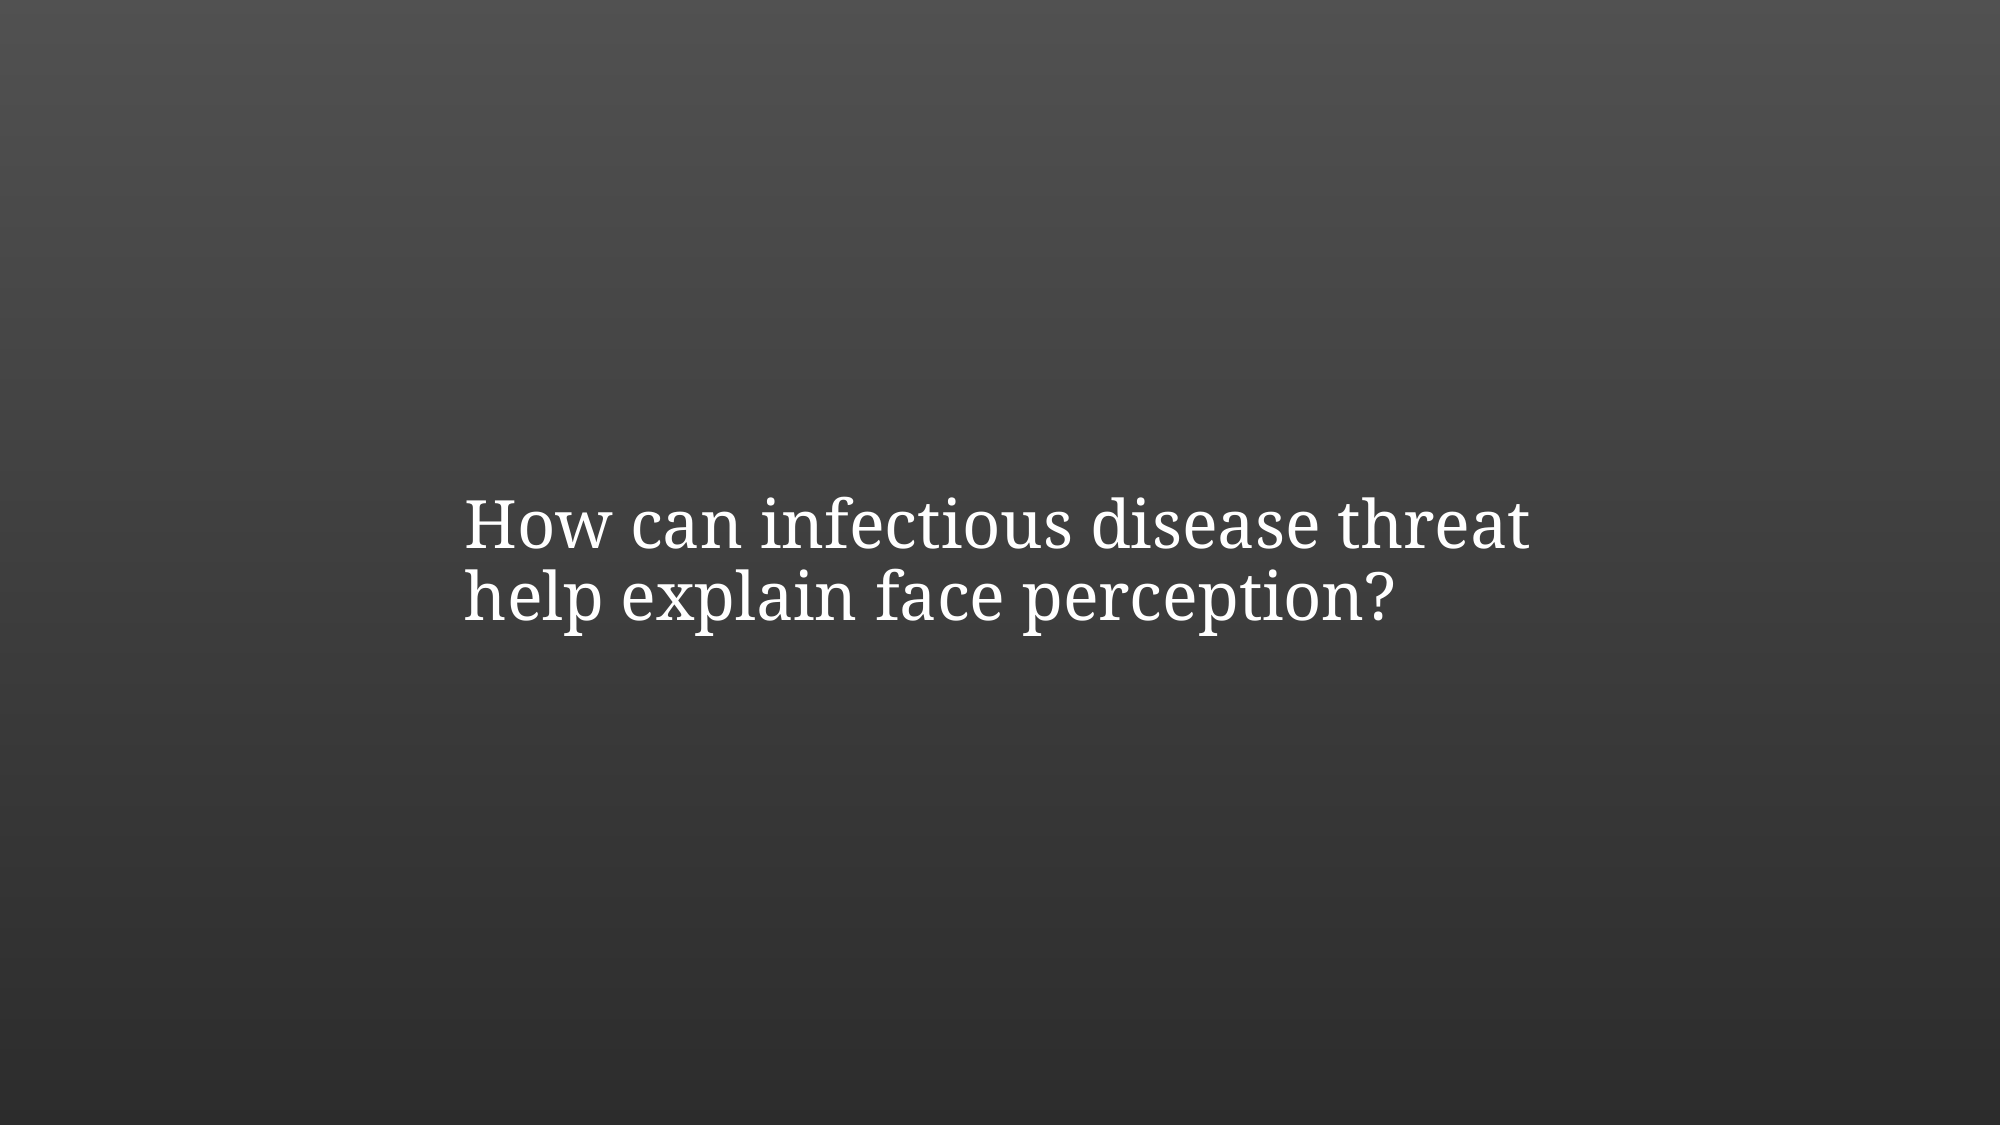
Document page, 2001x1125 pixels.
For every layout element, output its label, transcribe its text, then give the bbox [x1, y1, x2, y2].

title How can infectious disease threat help explain face perception? [449, 453, 1551, 672]
